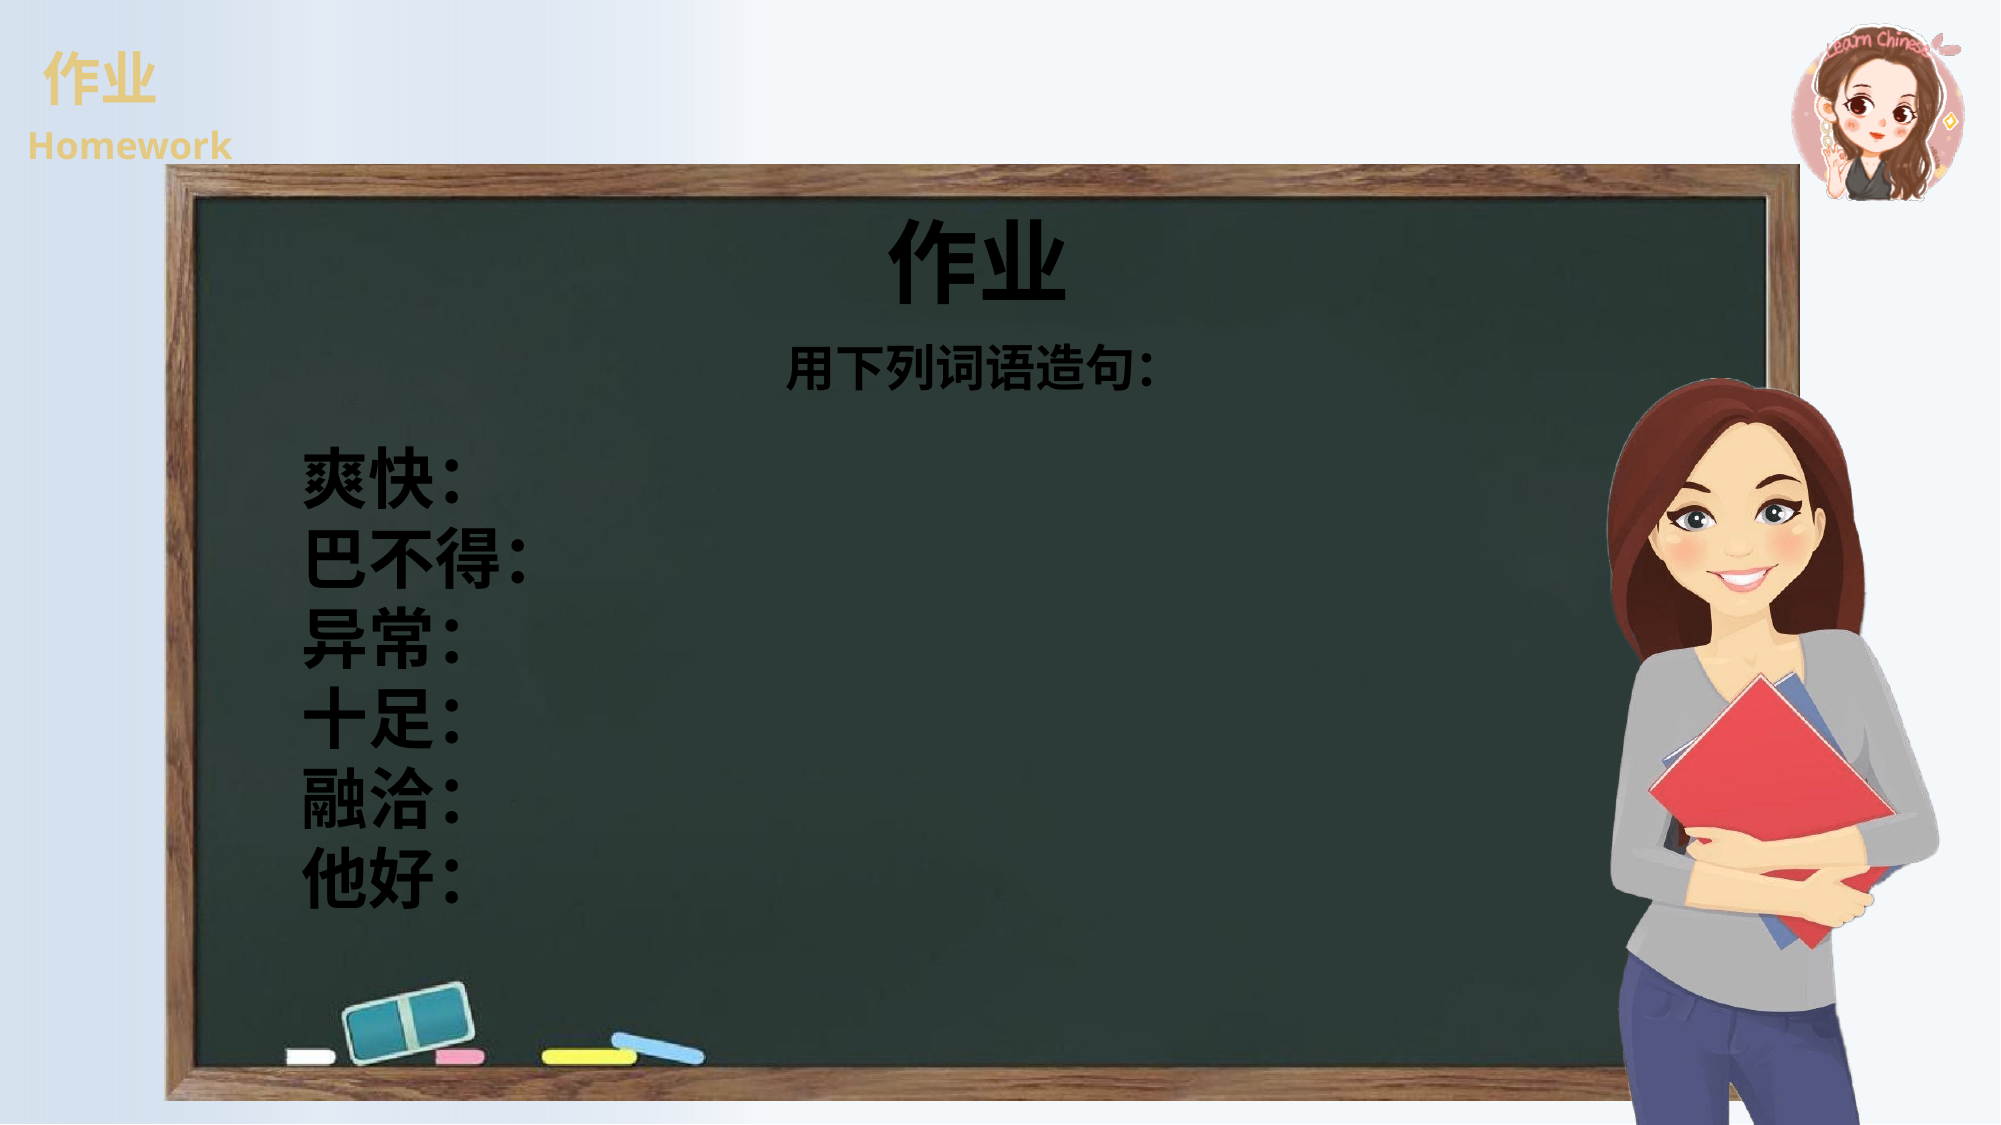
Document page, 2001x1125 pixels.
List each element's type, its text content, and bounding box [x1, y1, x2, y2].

text_box 作业 [27, 35, 174, 115]
picture [0, 0, 2001, 1125]
text_box Homework [12, 115, 248, 175]
